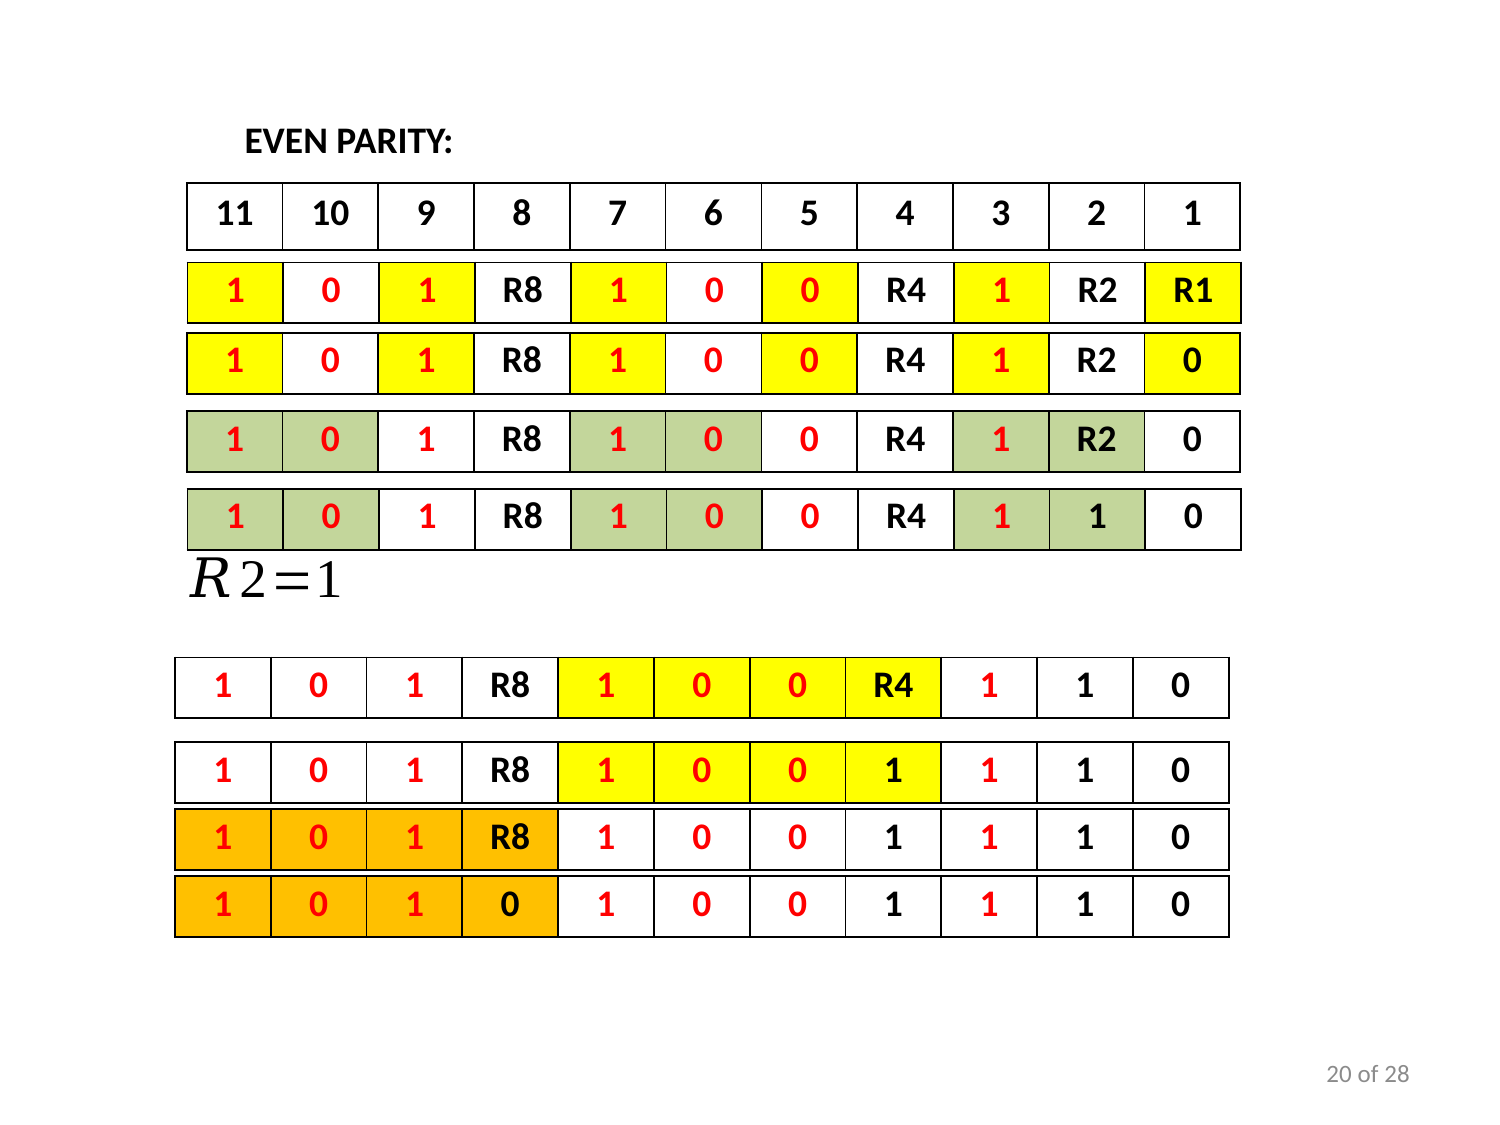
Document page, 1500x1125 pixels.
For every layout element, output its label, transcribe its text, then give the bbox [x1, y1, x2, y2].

table_header 1 [1038, 877, 1132, 936]
table_header 1 [559, 877, 653, 936]
table_header R8 [476, 263, 570, 322]
table_header 0 [463, 877, 557, 936]
table_header 0 [1134, 658, 1228, 717]
table_header 1 [846, 743, 940, 802]
table_header 1 [955, 263, 1049, 322]
table_header R4 [858, 412, 952, 471]
table_header 1 [572, 490, 666, 549]
table_header 0 [655, 743, 749, 802]
table_header 0 [667, 490, 761, 549]
table_header 0 [1134, 810, 1228, 869]
table_header R4 [858, 334, 952, 393]
table_header 0 [666, 334, 761, 393]
table_header 1 [942, 743, 1036, 802]
table_header 0 [667, 263, 761, 322]
table_header 0 [272, 877, 366, 936]
table_header 1 [188, 334, 282, 393]
table_header 1 [954, 412, 1048, 471]
table_header 0 [283, 412, 377, 471]
table_header 4 [858, 184, 952, 249]
table_header 10 [283, 184, 377, 249]
table_header 1 [176, 658, 270, 717]
table_header 6 [666, 184, 761, 249]
table_header 0 [762, 334, 856, 393]
table_header R4 [859, 490, 953, 549]
table_header 0 [751, 877, 845, 936]
table_header 1 [942, 658, 1036, 717]
table_header R8 [463, 658, 557, 717]
table_header 0 [1146, 490, 1240, 549]
table_header R2 [1050, 334, 1144, 393]
table_header 1 [379, 334, 473, 393]
table_header 0 [751, 658, 845, 717]
table_header 0 [1145, 412, 1239, 471]
table_header 1 [188, 263, 282, 322]
table_header 0 [655, 877, 749, 936]
table_header 1 [176, 810, 270, 869]
table_header 1 [367, 810, 461, 869]
slide_number 20 of 28 [1074, 1042, 1425, 1103]
table_header 0 [272, 810, 366, 869]
table_header 8 [475, 184, 569, 249]
table_header 9 [379, 184, 473, 249]
table_header 0 [272, 658, 366, 717]
table_header 0 [272, 743, 366, 802]
table_header R8 [475, 334, 569, 393]
table_header 1 [846, 810, 940, 869]
table_header 0 [655, 810, 749, 869]
table_header 1 [559, 810, 653, 869]
table_header 1 [1038, 810, 1132, 869]
table_header 0 [655, 658, 749, 717]
table_header 3 [954, 184, 1048, 249]
table_header 1 [188, 412, 282, 471]
table_header 0 [763, 263, 857, 322]
table_header 1 [188, 490, 282, 549]
table_header 1 [367, 658, 461, 717]
table_header 1 [571, 334, 665, 393]
table_header R8 [476, 490, 570, 549]
table_header 11 [188, 184, 282, 249]
table_header R8 [463, 810, 557, 869]
table_header 1 [380, 263, 474, 322]
table_header 1 [1145, 184, 1239, 249]
table_header 5 [762, 184, 856, 249]
table_header R8 [475, 412, 569, 471]
table_header 0 [1145, 334, 1239, 393]
table_header 1 [955, 490, 1049, 549]
table_header 0 [284, 490, 378, 549]
table_header 2 [1050, 184, 1144, 249]
table_header 1 [176, 743, 270, 802]
table_header 1 [572, 263, 666, 322]
table_header 1 [571, 412, 665, 471]
table_header 0 [751, 743, 845, 802]
table_header 0 [1134, 877, 1228, 936]
table_header R1 [1146, 263, 1240, 322]
table_header 1 [367, 877, 461, 936]
table_header 1 [367, 743, 461, 802]
table_header R2 [1050, 412, 1144, 471]
table_header 0 [1134, 743, 1228, 802]
table_header 1 [176, 877, 270, 936]
table_header R4 [859, 263, 953, 322]
table_header 0 [751, 810, 845, 869]
table_header 1 [559, 743, 653, 802]
table_header 7 [571, 184, 665, 249]
table_header 1 [380, 490, 474, 549]
table_header 1 [942, 810, 1036, 869]
table_header 0 [284, 263, 378, 322]
table_header R8 [463, 743, 557, 802]
table_header 1 [942, 877, 1036, 936]
table_header 1 [379, 412, 473, 471]
table_header 1 [1038, 743, 1132, 802]
table_header 1 [1038, 658, 1132, 717]
table_header 1 [954, 334, 1048, 393]
table_header 1 [559, 658, 653, 717]
table_header 0 [762, 412, 856, 471]
table_header R2 [1050, 263, 1144, 322]
table_header 0 [763, 490, 857, 549]
table_header 0 [666, 412, 761, 471]
table_header 1 [846, 877, 940, 936]
table_header R4 [846, 658, 940, 717]
table_header 0 [283, 334, 377, 393]
table_header 1 [1050, 490, 1144, 549]
